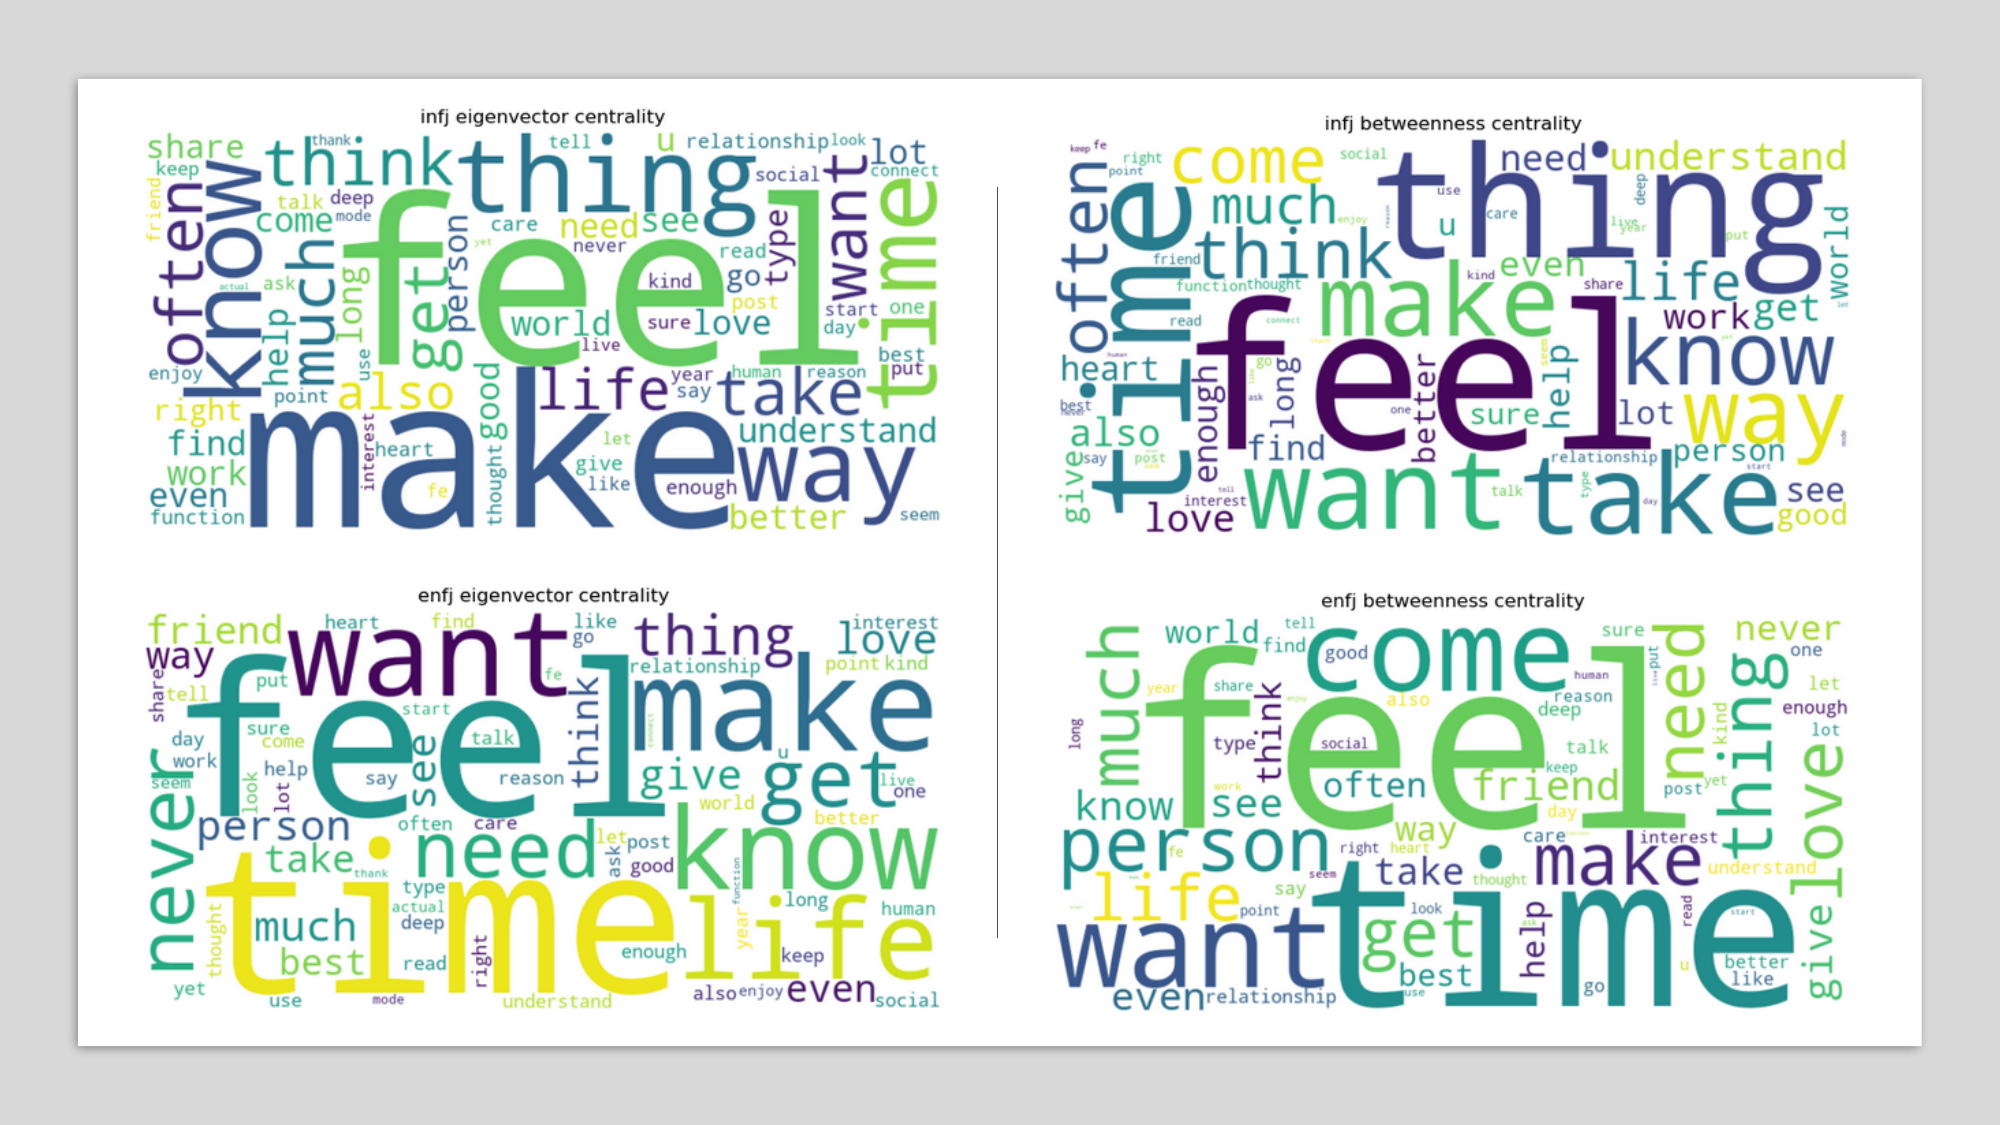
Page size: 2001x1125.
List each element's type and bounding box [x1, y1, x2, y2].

picture [125, 105, 955, 1020]
text_box [77, 78, 1923, 1047]
picture [1048, 105, 1872, 1020]
text_box [0, 0, 2000, 1125]
